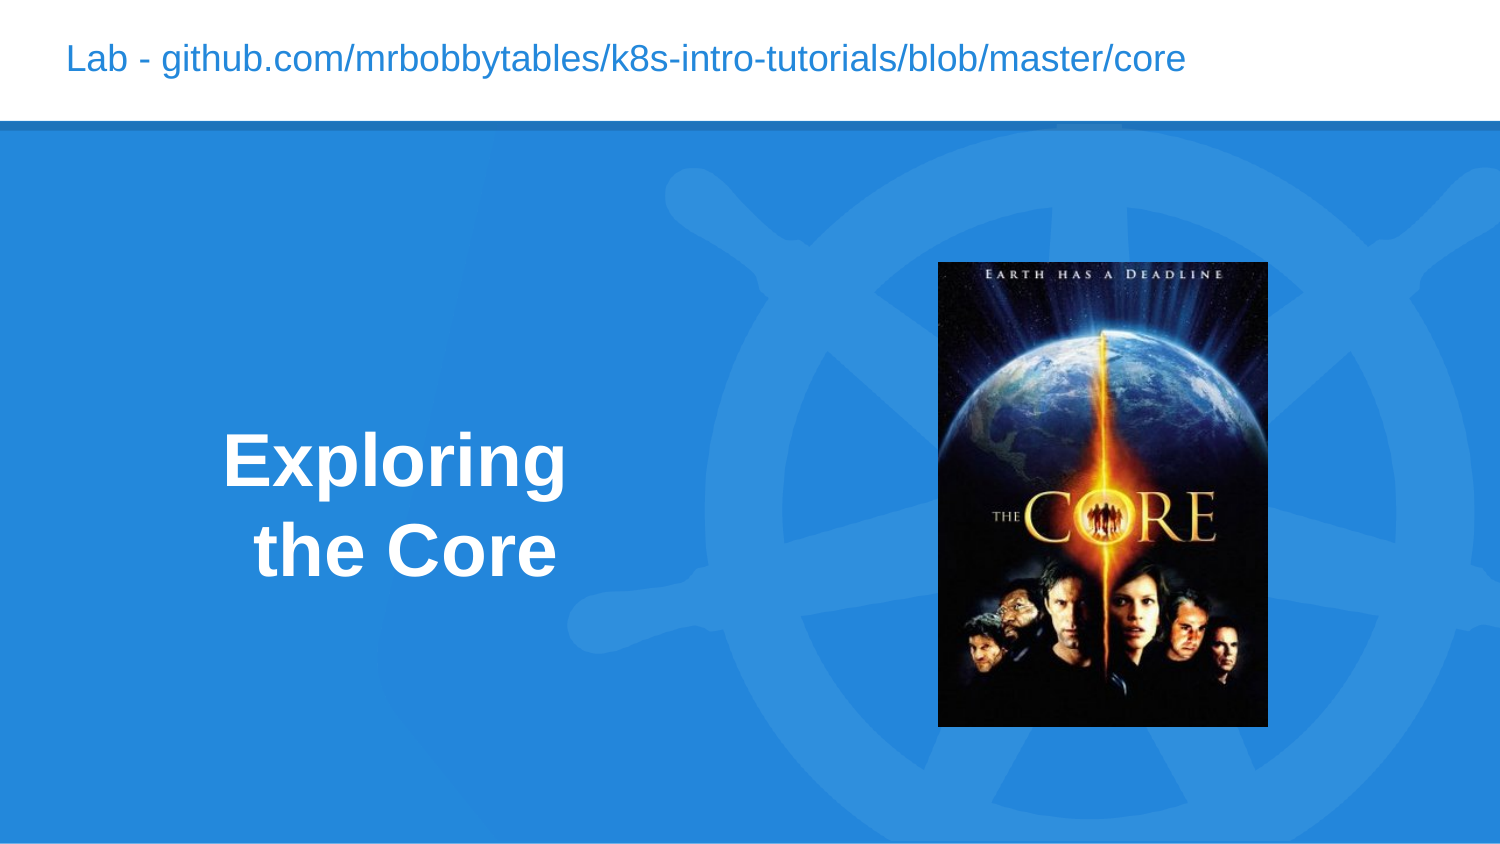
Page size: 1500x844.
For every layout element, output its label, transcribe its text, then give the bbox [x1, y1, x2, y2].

list Lab - github.com/mrbobbytables/k8s-intro-tutorials/blob/master/core [50, 18, 1401, 104]
title Exploring the Core [50, 375, 762, 629]
picture [938, 262, 1268, 727]
